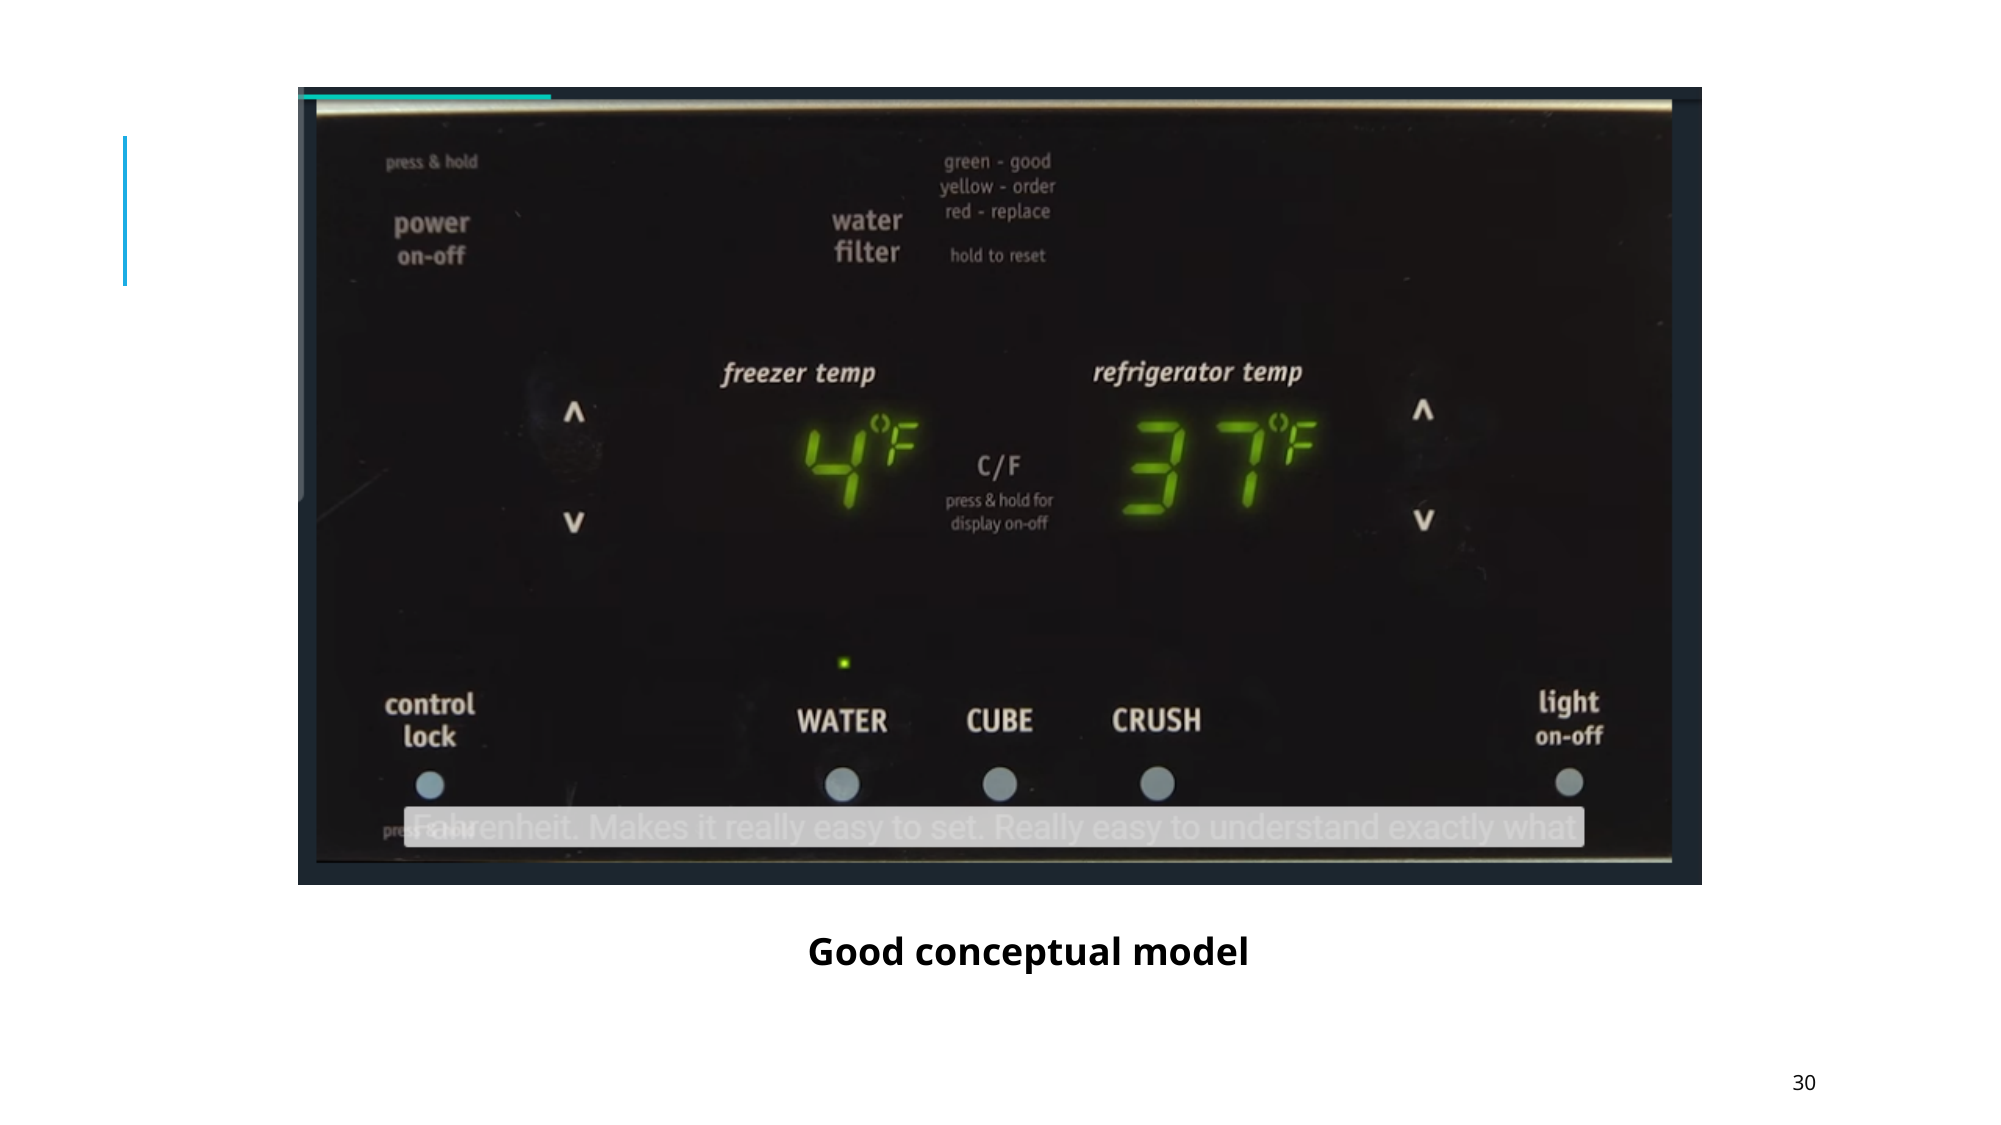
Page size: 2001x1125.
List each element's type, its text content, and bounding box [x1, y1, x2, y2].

slide_number 30 [1777, 1061, 1938, 1107]
text_box Good conceptual model [792, 920, 1265, 981]
picture [298, 87, 1702, 885]
